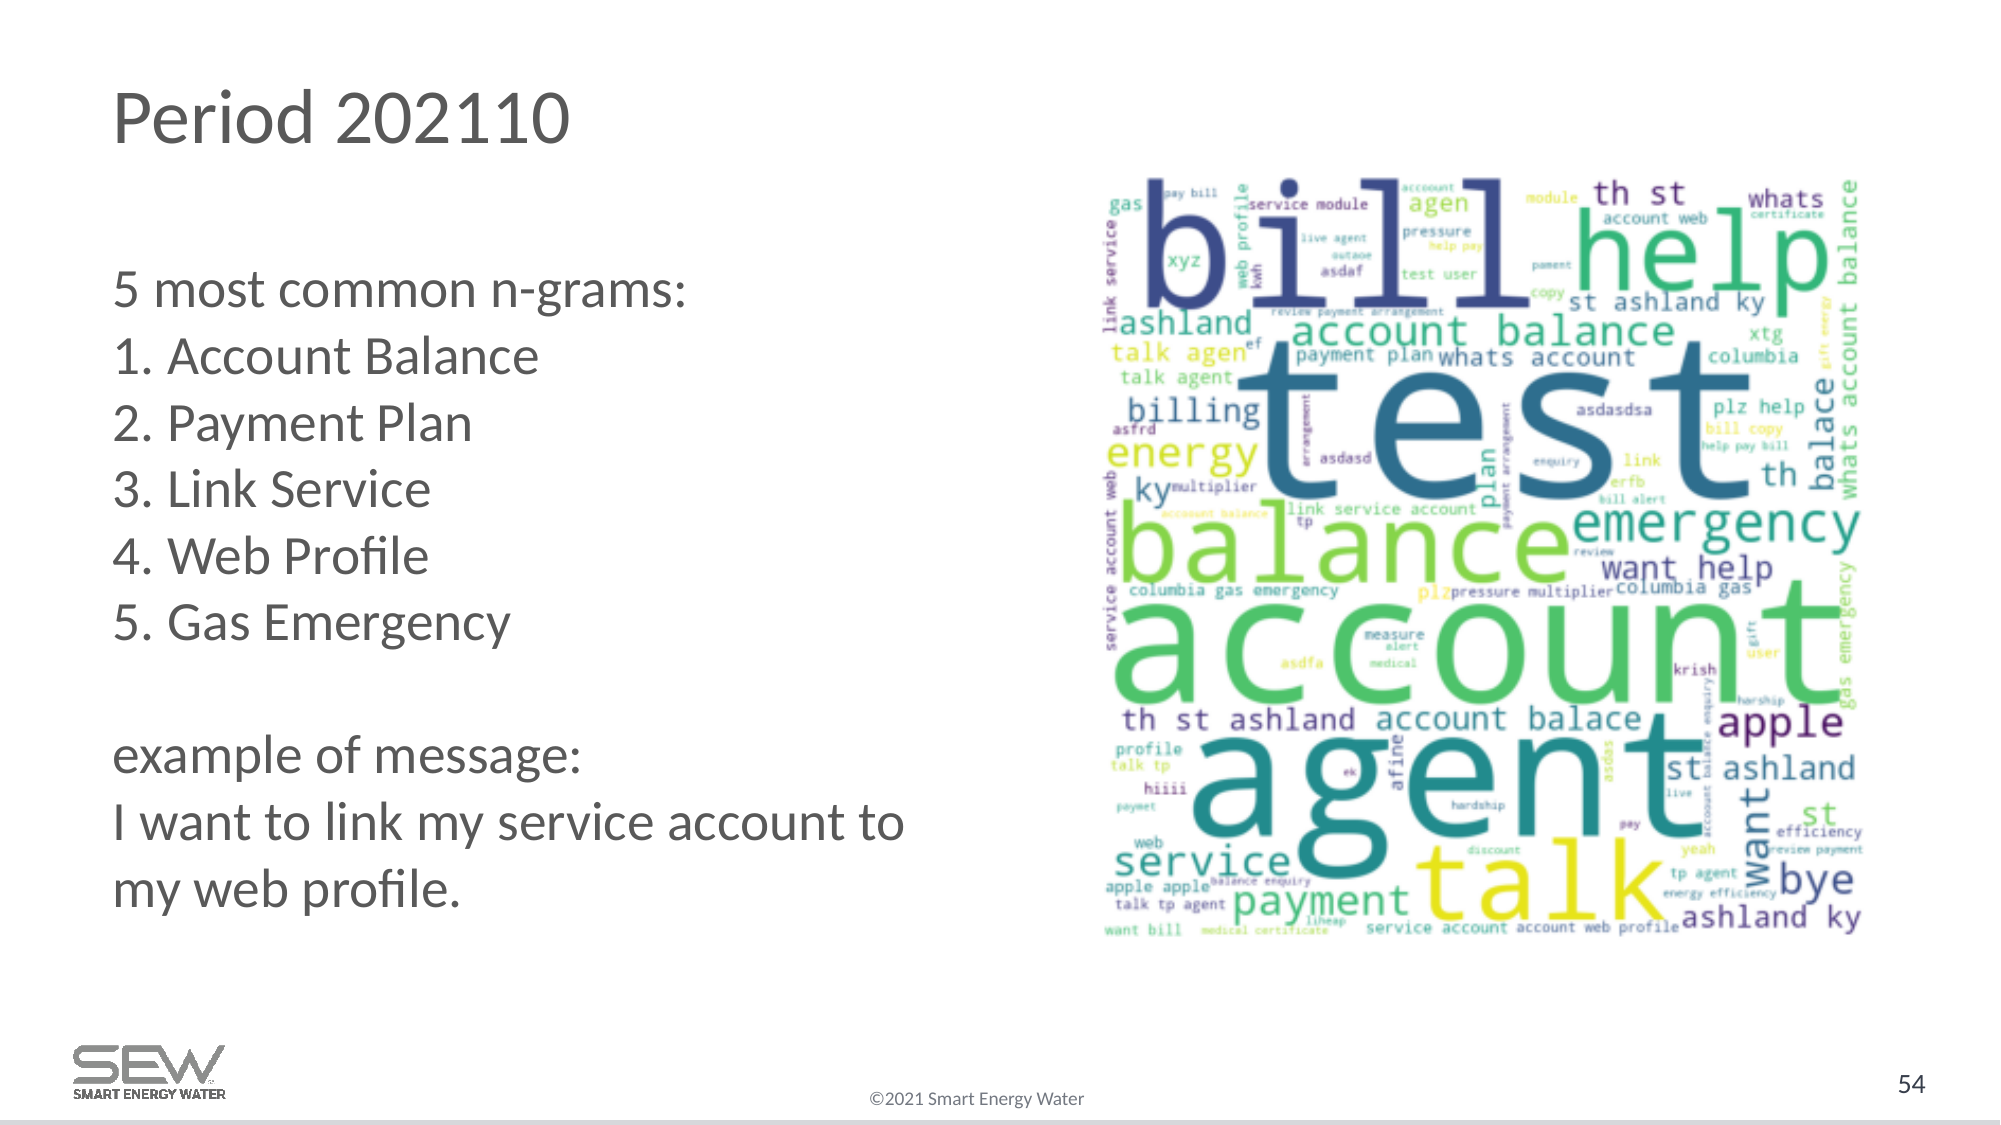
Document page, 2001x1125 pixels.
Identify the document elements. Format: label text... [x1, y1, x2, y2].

picture [1086, 153, 1906, 973]
title Period 202110 5 most common n-grams: 1. Account Balance 2. Payment Plan 3. Link Service 4. Web Profile 5. Gas Emergency example of message: I want to link my service account to my web profile. [92, 55, 965, 1004]
picture [53, 1031, 245, 1113]
